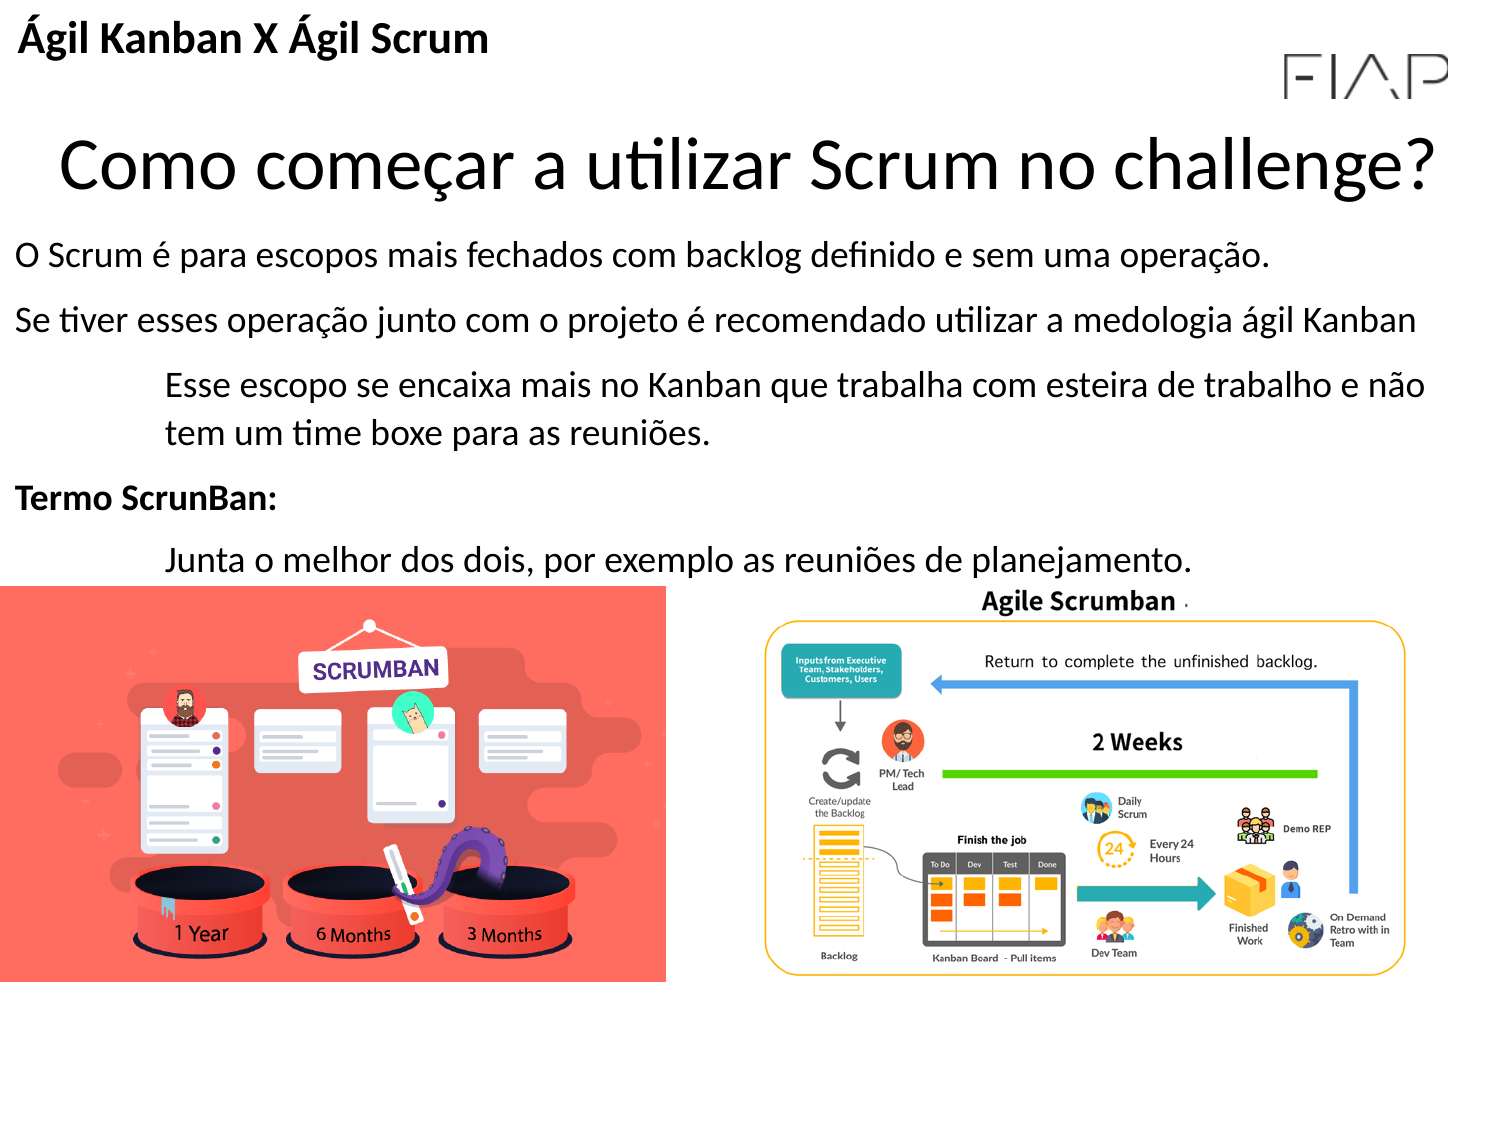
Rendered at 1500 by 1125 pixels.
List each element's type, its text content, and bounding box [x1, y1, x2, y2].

picture [1283, 53, 1449, 99]
text_box O Scrum é para escopos mais fechados com backlog definido e sem uma operação. Se tiver esses operação junto com o projeto é recomendado utilizar a medologia ágil Kanban Esse escopo se encaixa mais no Kanban que trabalha com esteira de trabalho e não tem um time boxe para as reuniões. Termo ScrunBan: Junta o melhor dos dois, por exemplo as reuniões de planejamento. [0, 219, 1500, 587]
text_box Como começar a utilizar Scrum no challenge? [0, 66, 1500, 219]
text_box Ágil Kanban X Ágil Scrum [2, 0, 505, 66]
picture [0, 585, 1495, 1000]
